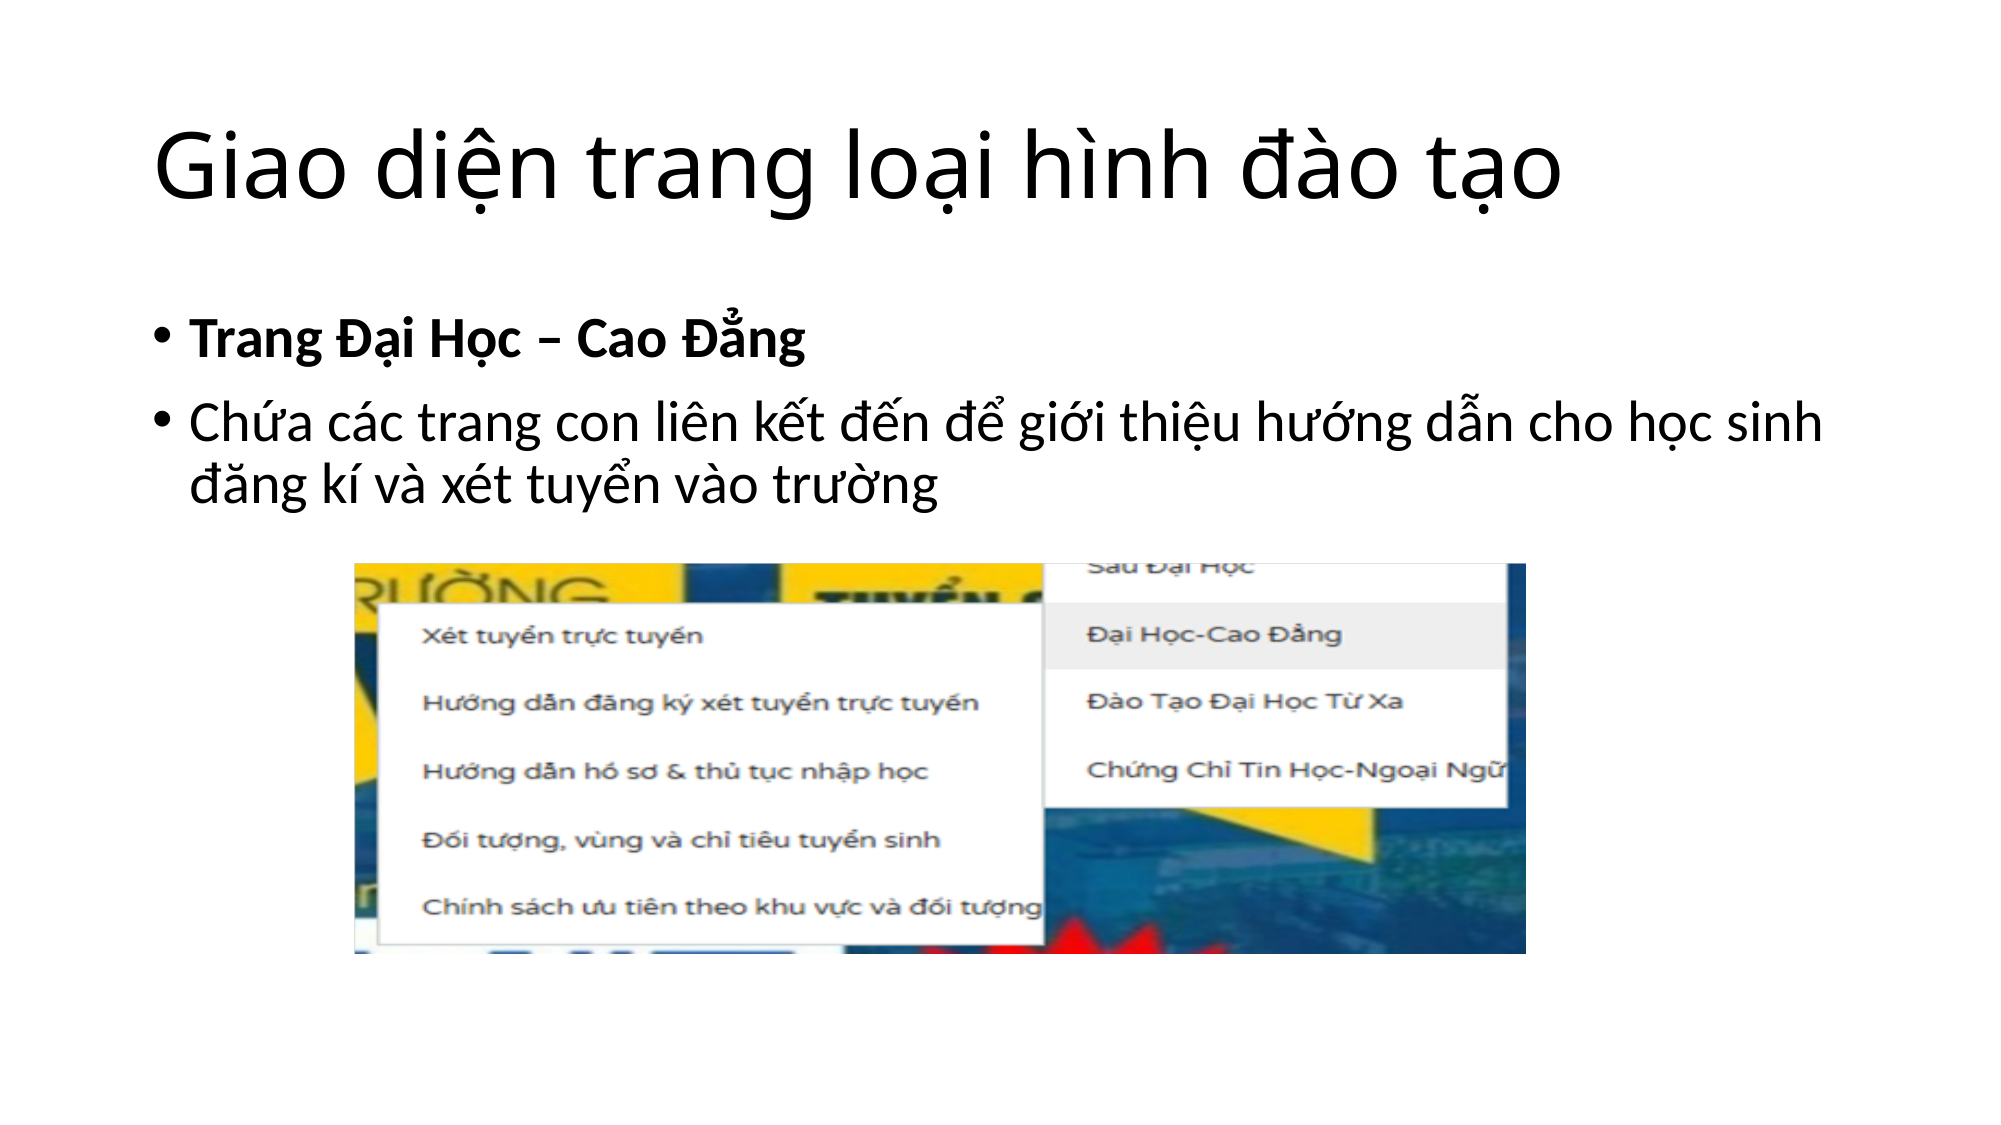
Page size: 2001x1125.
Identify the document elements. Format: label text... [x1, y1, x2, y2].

title Giao diện trang loại hình đào tạo [137, 59, 1863, 278]
picture [353, 562, 1526, 954]
list Trang Đại Học – Cao Đẳng Chứa các trang con liên kết đến để giới thiệu hướng dẫn cho học sinh đăng kí và xét tuyển vào trường [137, 299, 1863, 579]
